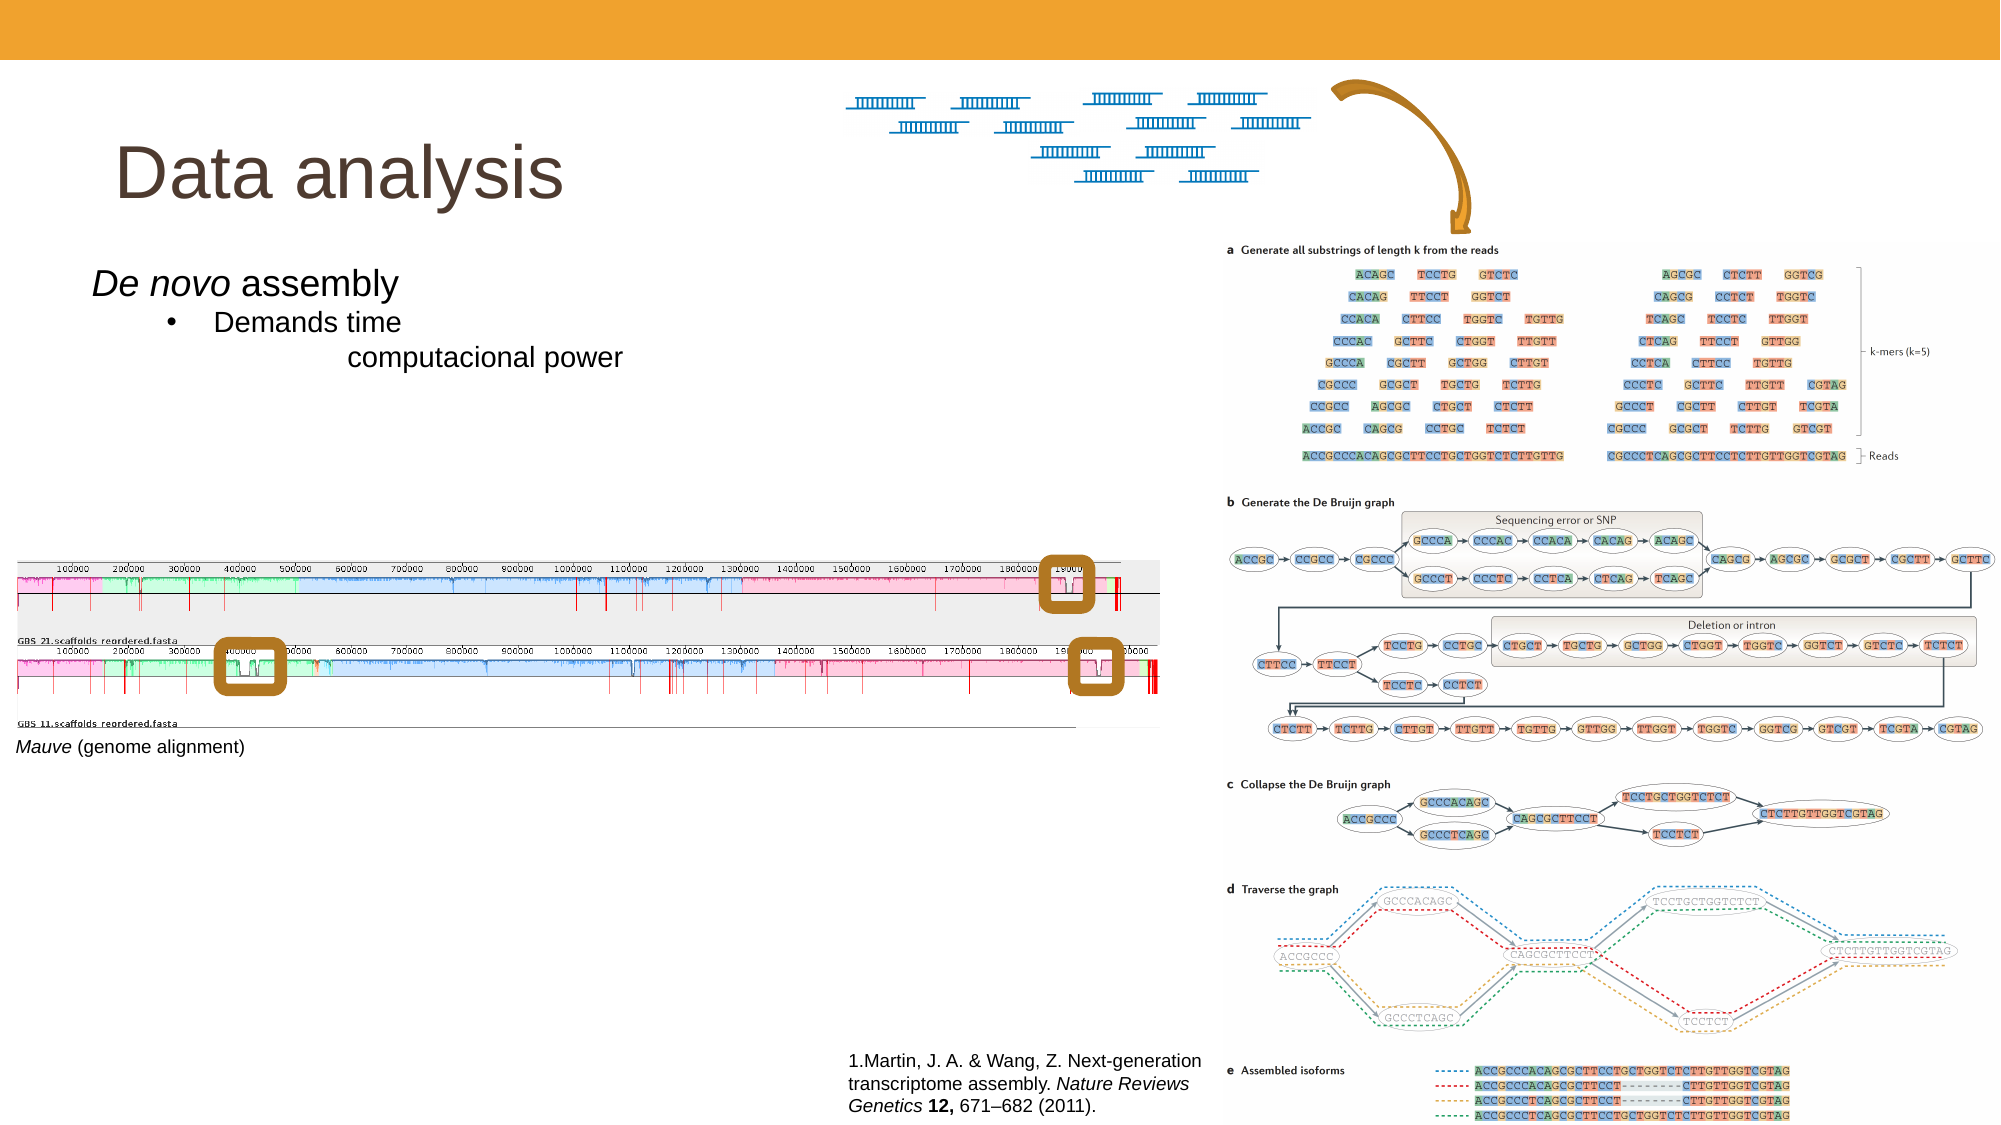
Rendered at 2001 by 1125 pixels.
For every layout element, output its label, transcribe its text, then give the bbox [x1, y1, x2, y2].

picture [1222, 241, 2000, 1125]
title Data analysis [99, 87, 1900, 250]
text_box Mauve (genome alignment) [0, 727, 260, 765]
picture [1028, 140, 1266, 186]
picture [842, 87, 1317, 137]
text_box De novo assembly Demands time computacional power [76, 251, 639, 381]
text_box 1.Martin, J. A. & Wang, Z. Next-generation transcriptome assembly. Nature Reviews Genetics 12, 671–682 (2011). [833, 1041, 1219, 1124]
picture [16, 560, 1161, 728]
text_box [1330, 79, 1472, 235]
